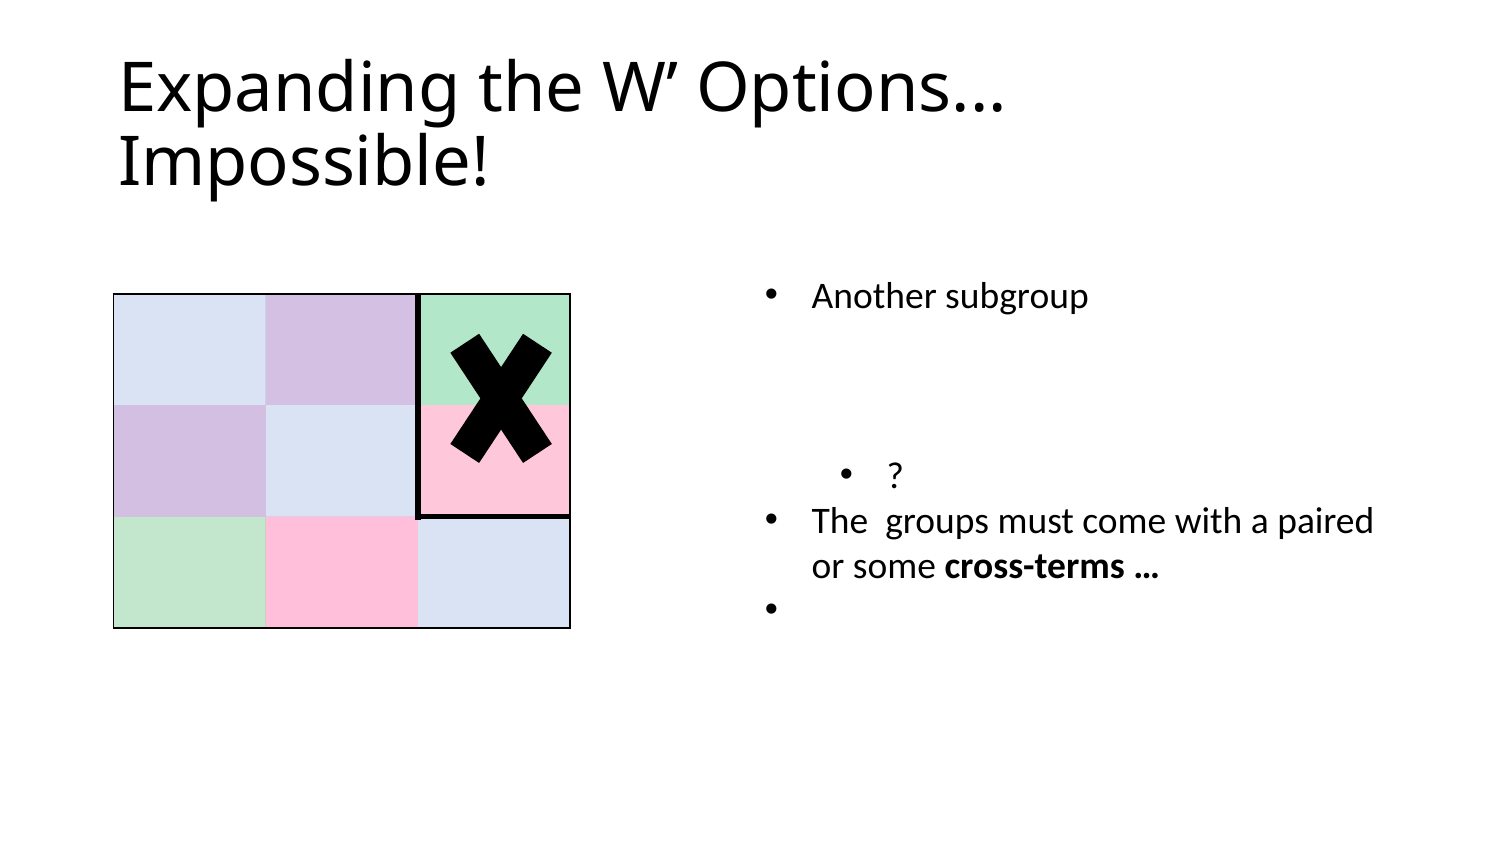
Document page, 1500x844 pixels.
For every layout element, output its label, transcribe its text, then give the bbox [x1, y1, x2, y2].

text_box [450, 333, 552, 463]
title Expanding the W’ Options... Impossible! [103, 44, 1397, 208]
